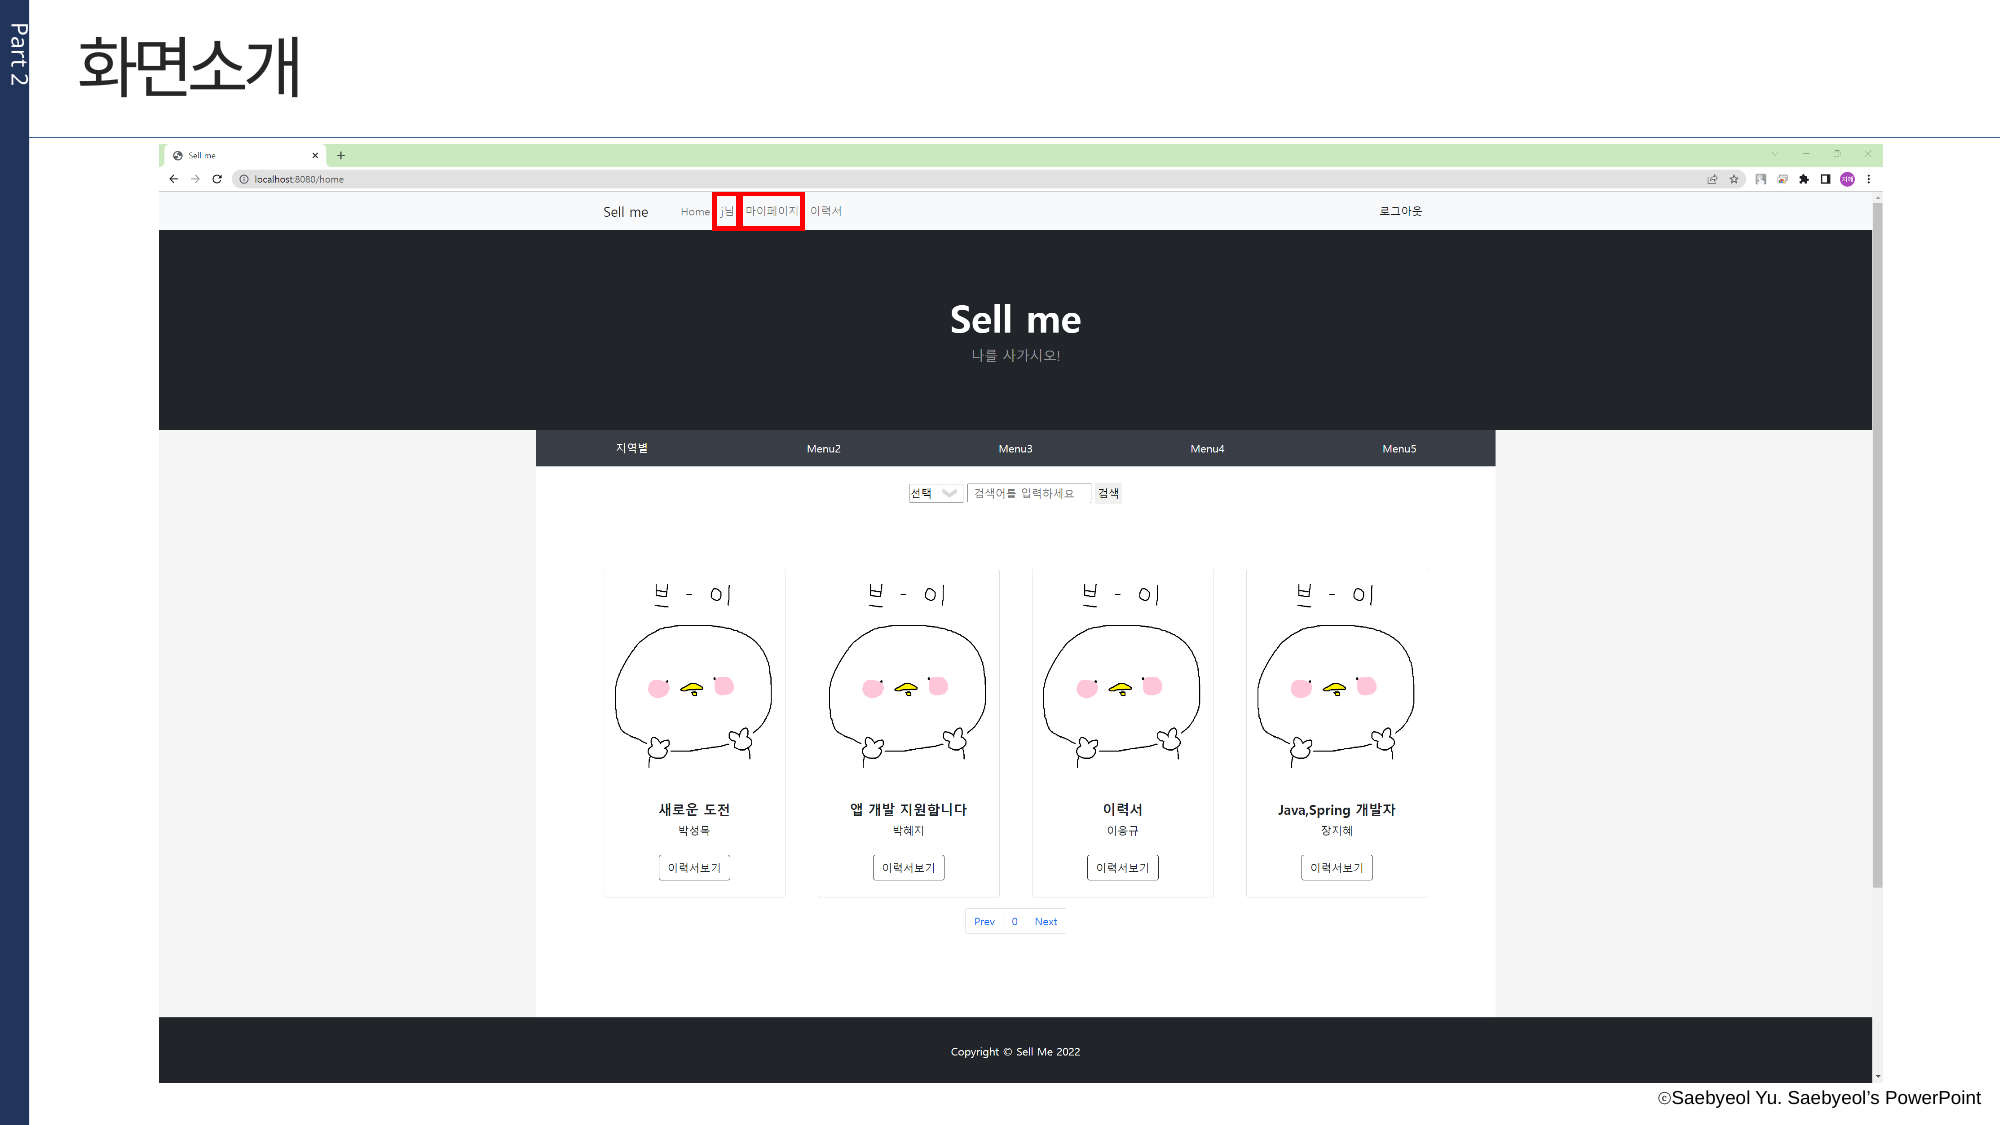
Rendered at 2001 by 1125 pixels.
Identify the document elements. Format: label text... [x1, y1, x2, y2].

picture [159, 144, 1883, 1083]
text_box [0, 312, 30, 1125]
text_box 화면소개 [62, 18, 320, 113]
text_box Part 2 [0, 8, 42, 312]
text_box [0, 0, 30, 8]
